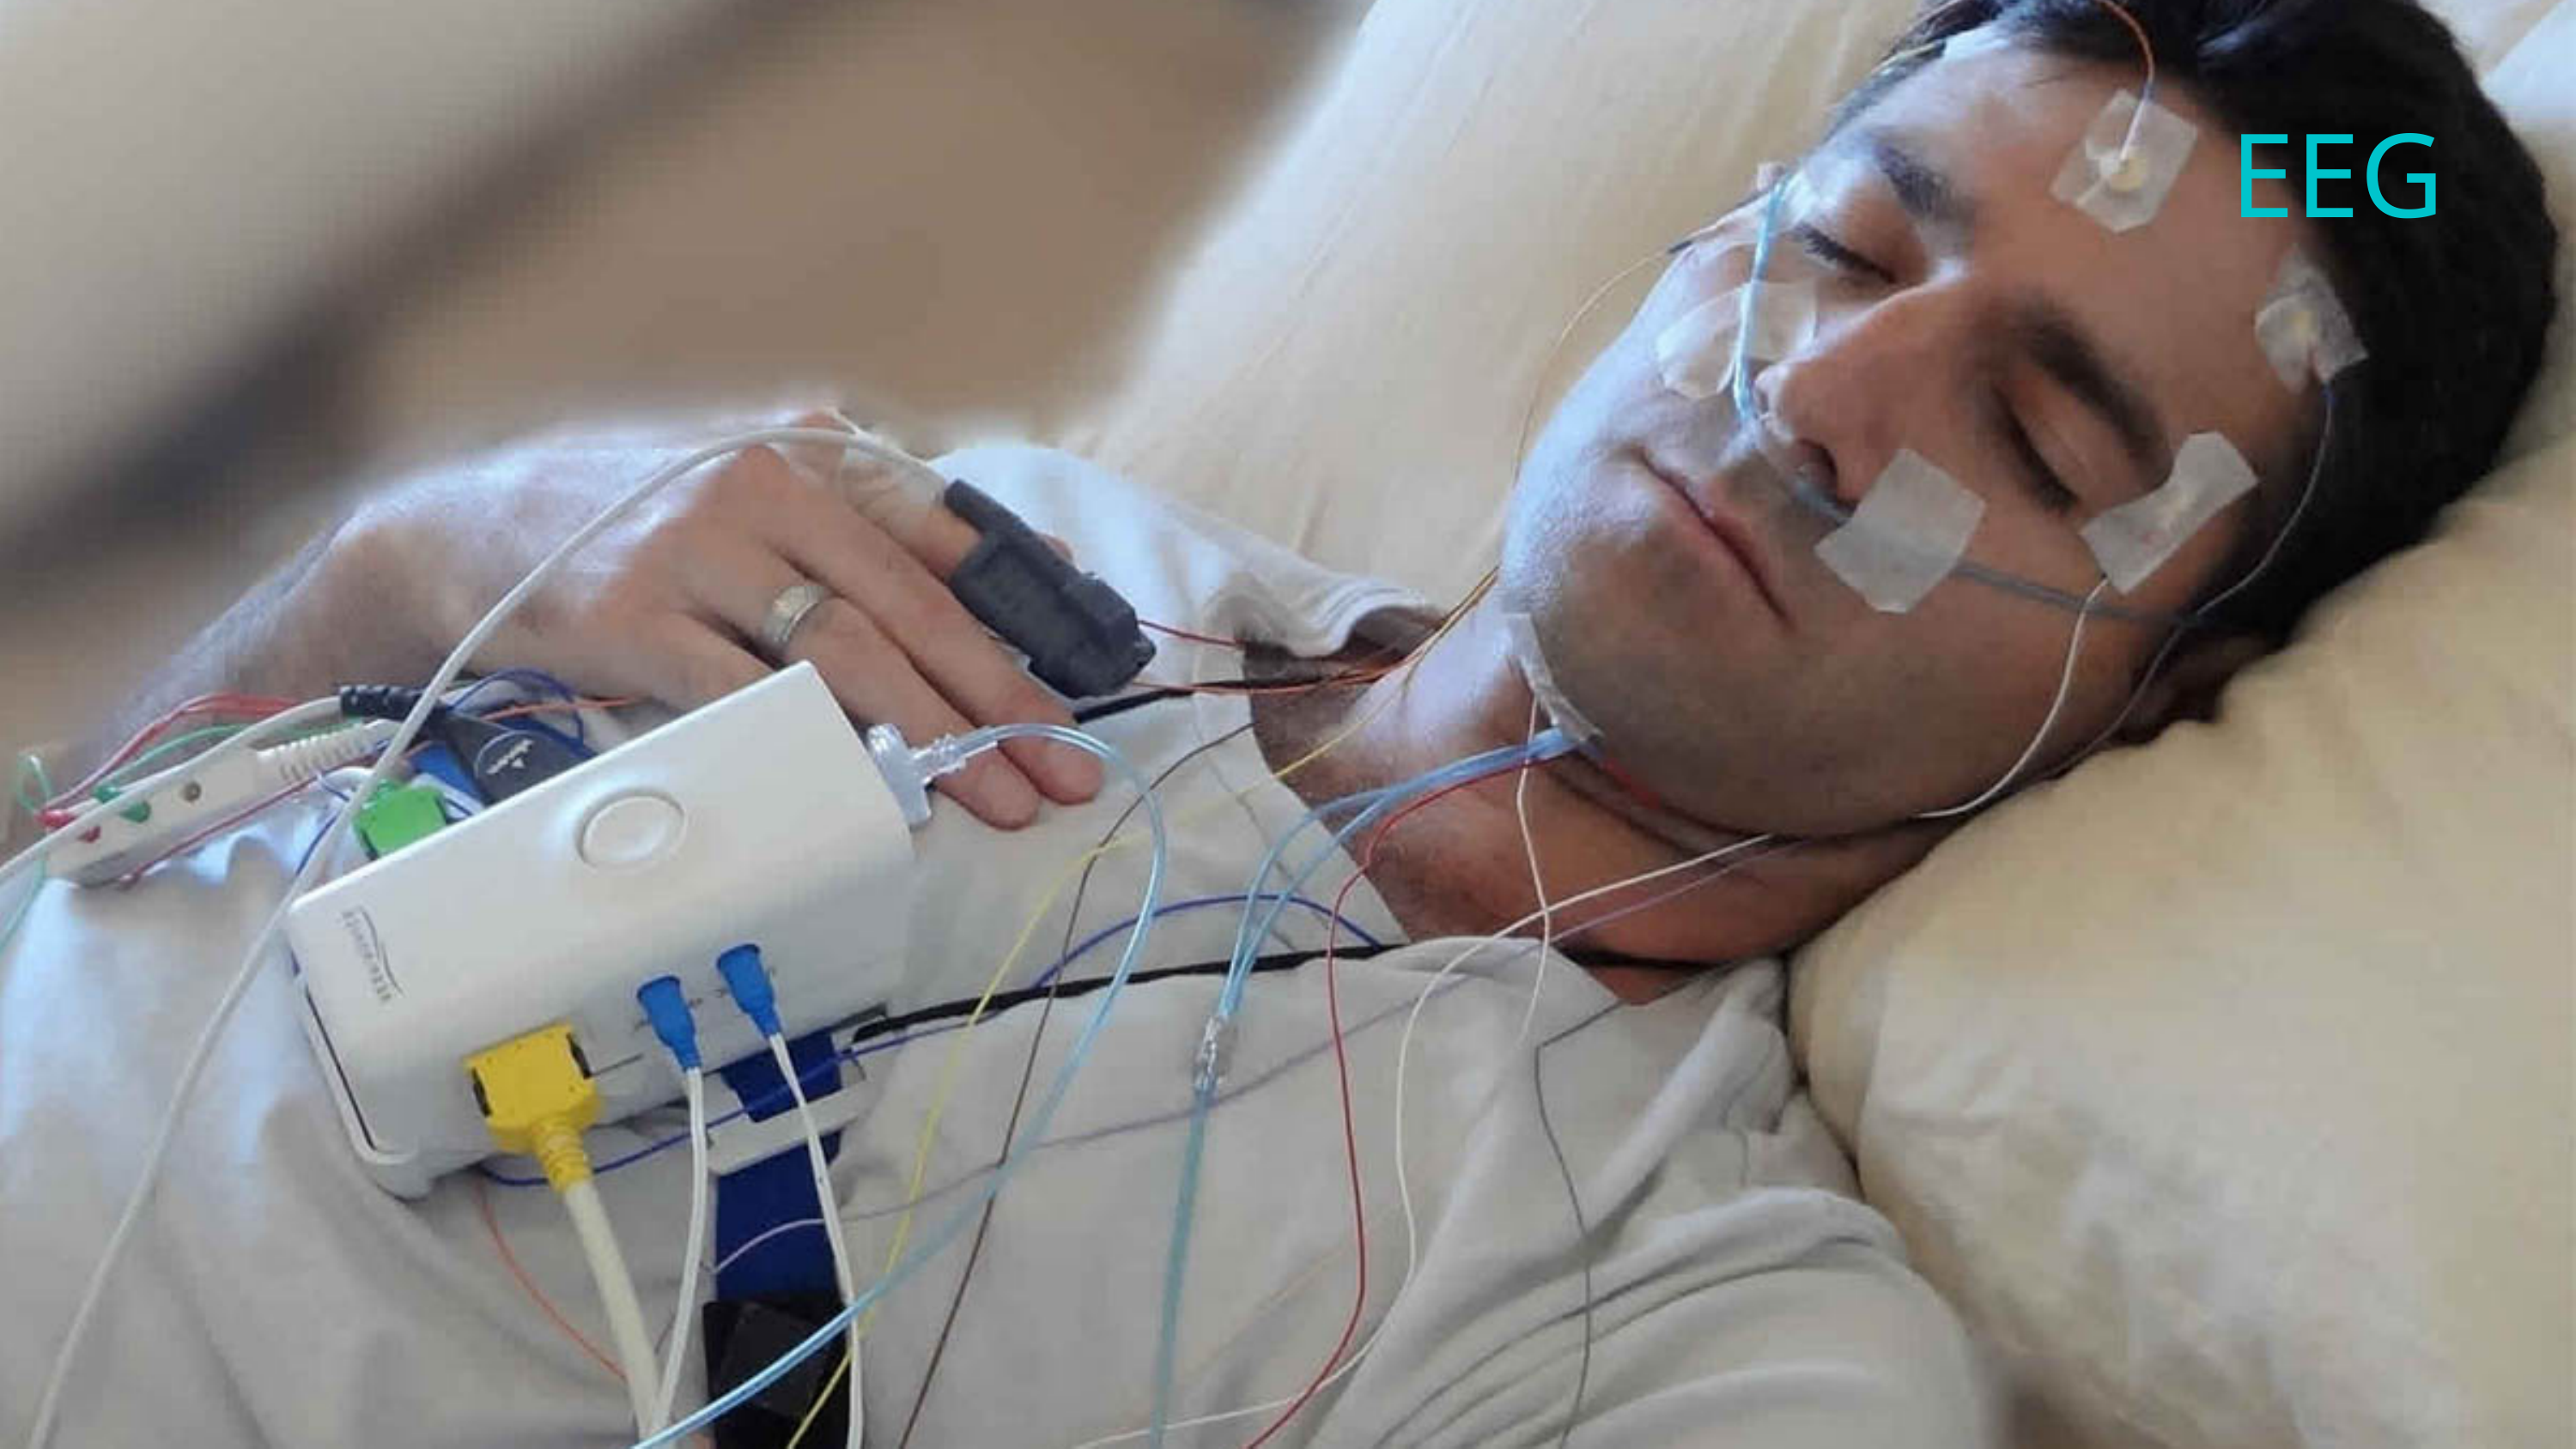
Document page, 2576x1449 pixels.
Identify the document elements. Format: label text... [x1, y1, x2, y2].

text_box [0, 0, 2576, 1449]
text_box EEG [2217, 78, 2458, 241]
